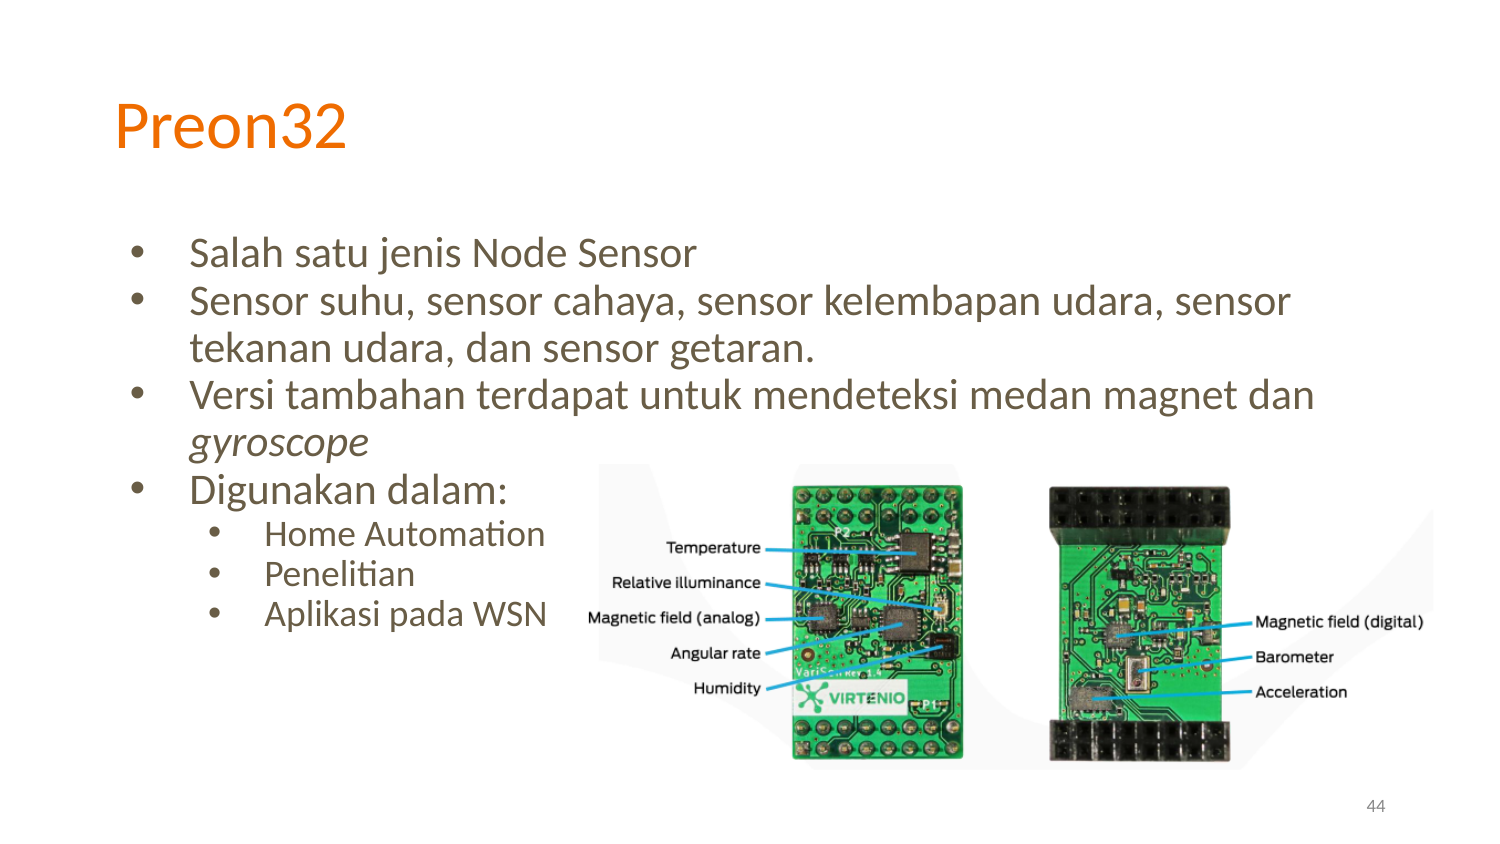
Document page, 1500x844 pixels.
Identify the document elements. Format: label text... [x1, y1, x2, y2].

slide_number 44 [1059, 790, 1397, 827]
list Salah satu jenis Node Sensor Sensor suhu, sensor cahaya, sensor kelembapan udara, sensor tekanan udara, dan sensor getaran. Versi tambahan terdapat untuk mendeteksi medan magnet dan gyroscope Digunakan dalam: Home Automation Penelitian Aplikasi pada WSN [103, 224, 1397, 760]
picture [579, 464, 1472, 783]
title Preon32 [103, 44, 1397, 208]
